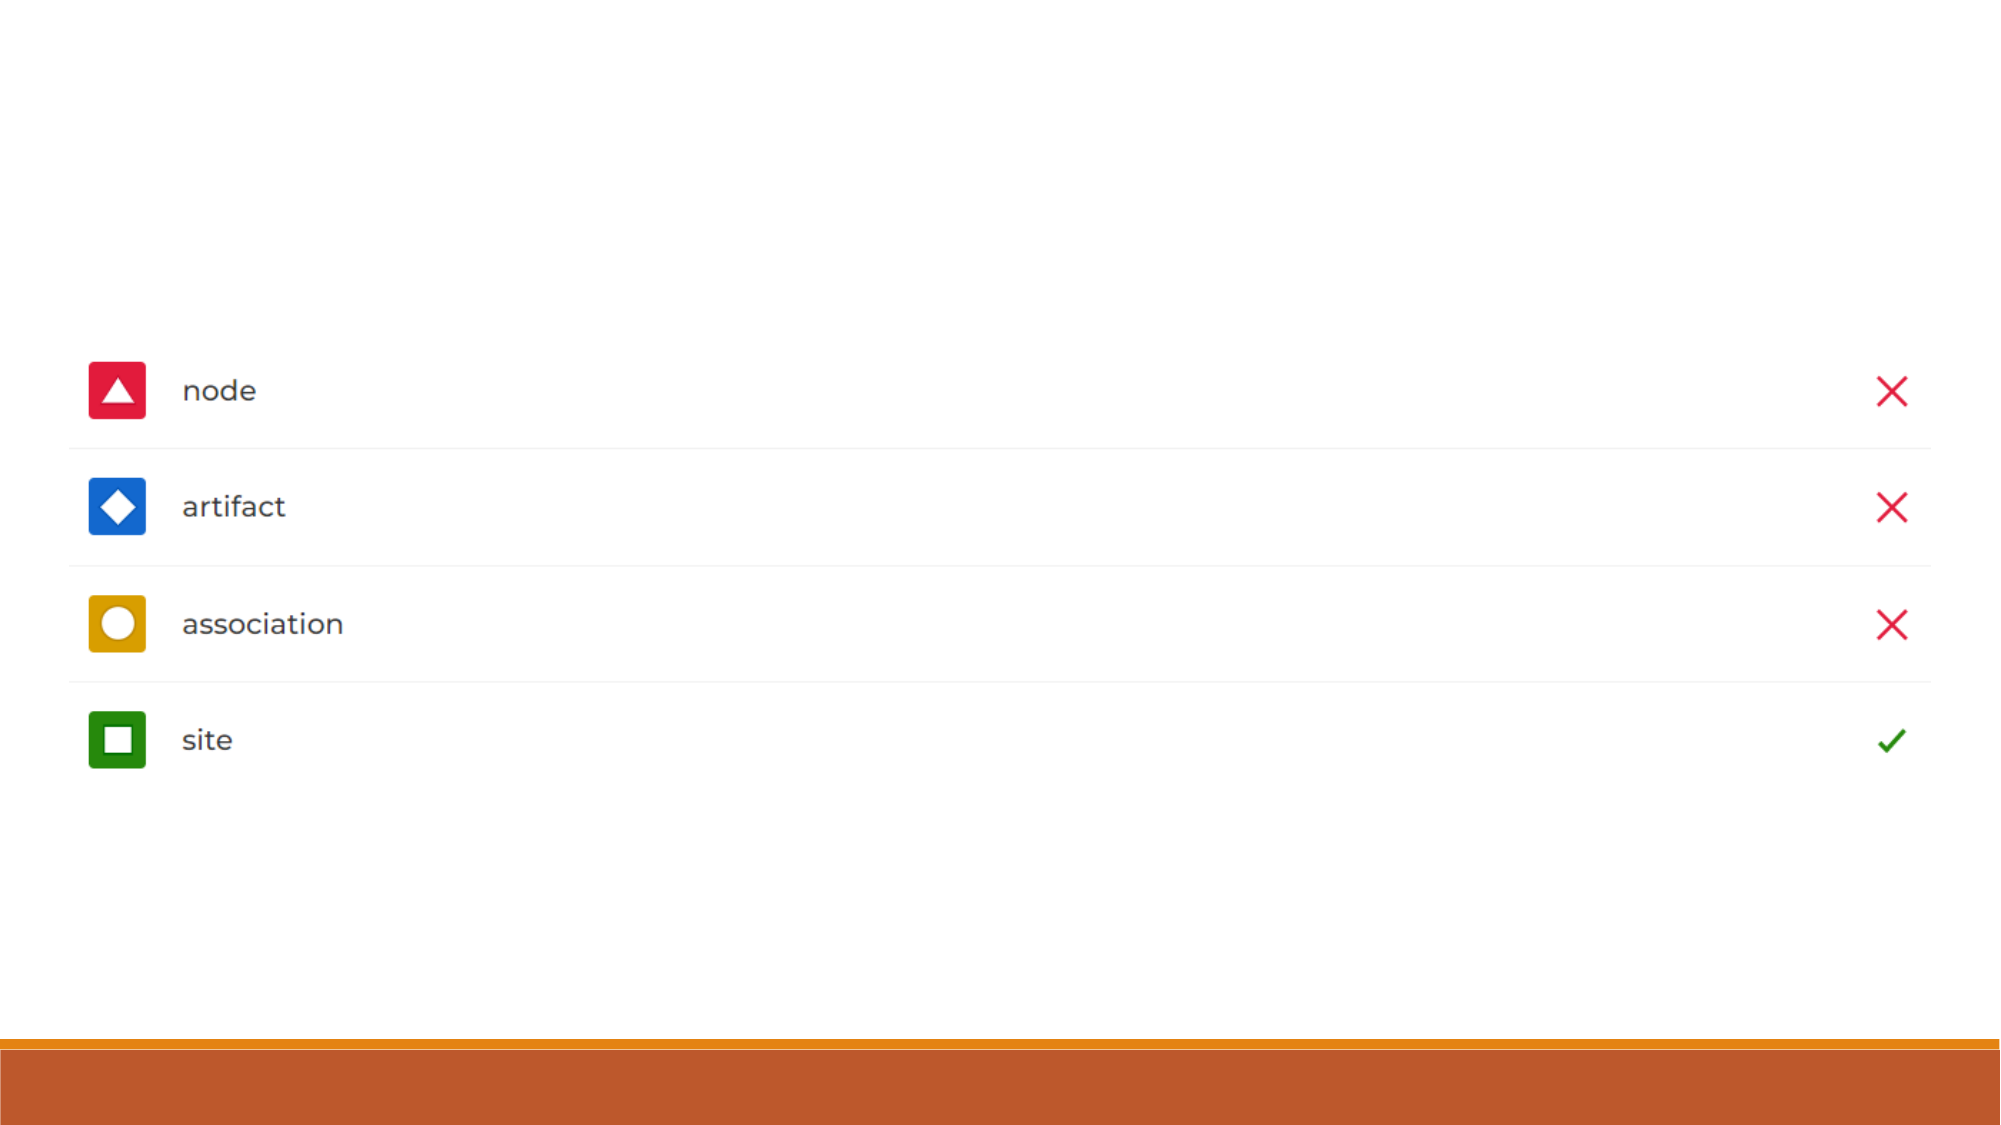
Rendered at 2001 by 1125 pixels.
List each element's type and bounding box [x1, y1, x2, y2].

picture [69, 352, 1931, 773]
